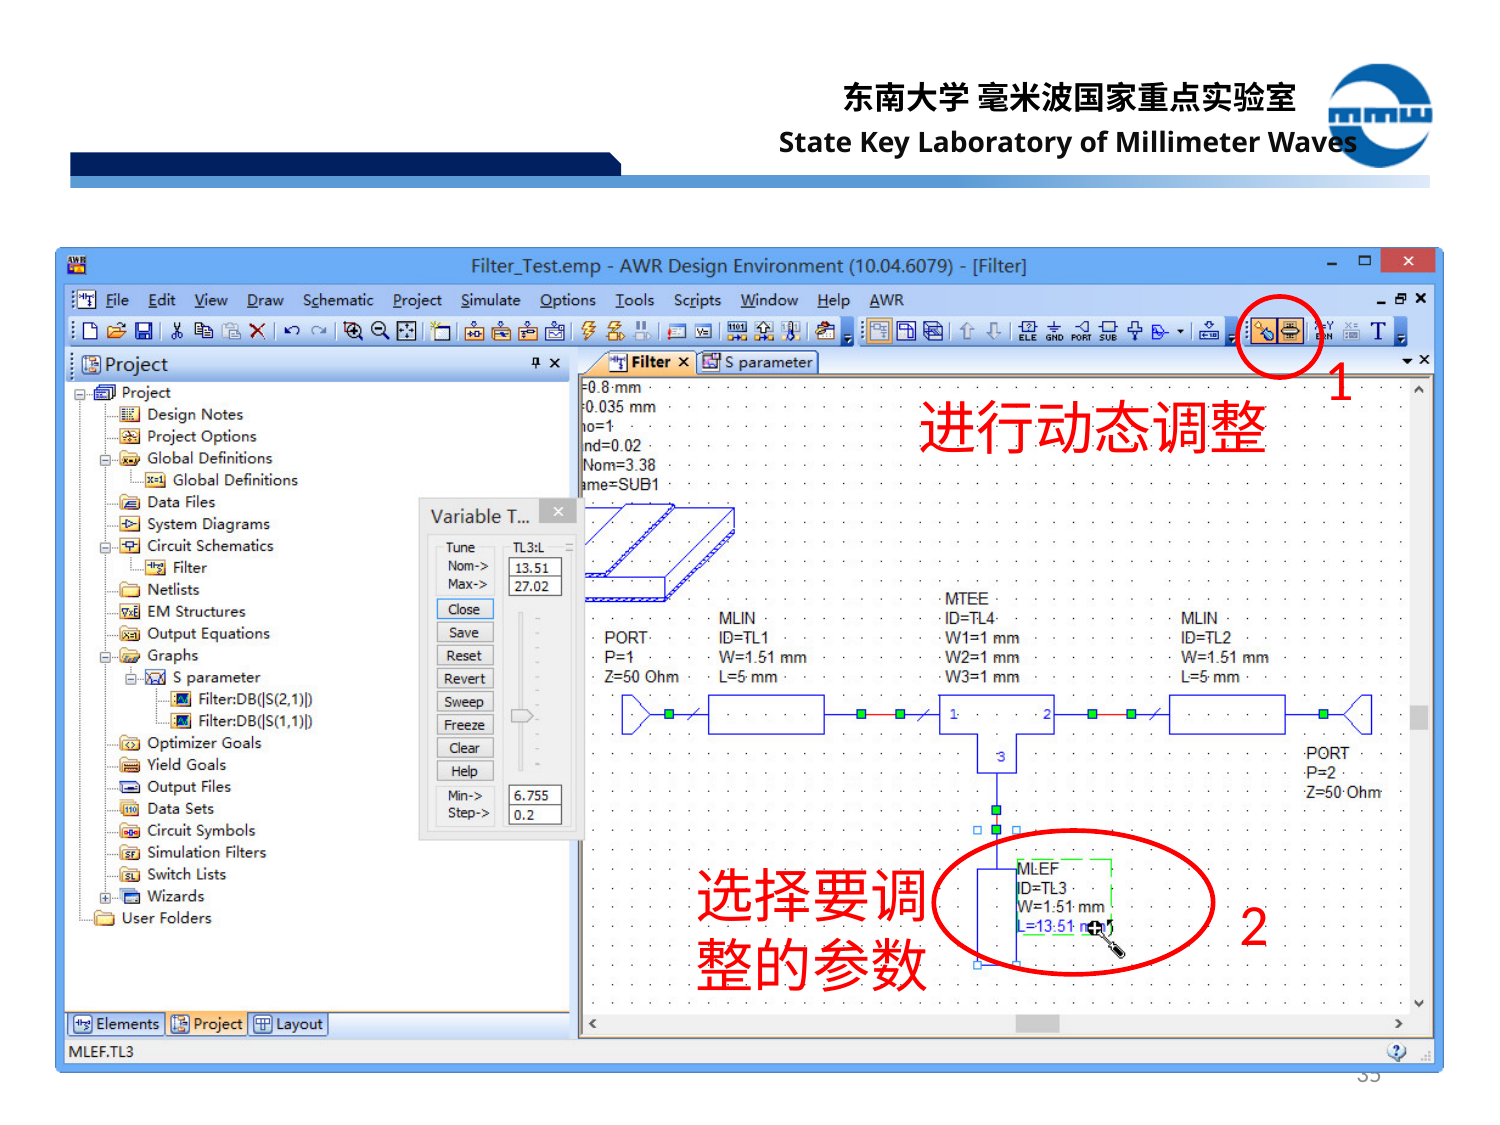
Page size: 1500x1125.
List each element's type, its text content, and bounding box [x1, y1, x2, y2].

picture [55, 246, 1444, 1073]
slide_number 35 [1059, 1073, 1397, 1103]
picture [1312, 35, 1454, 168]
